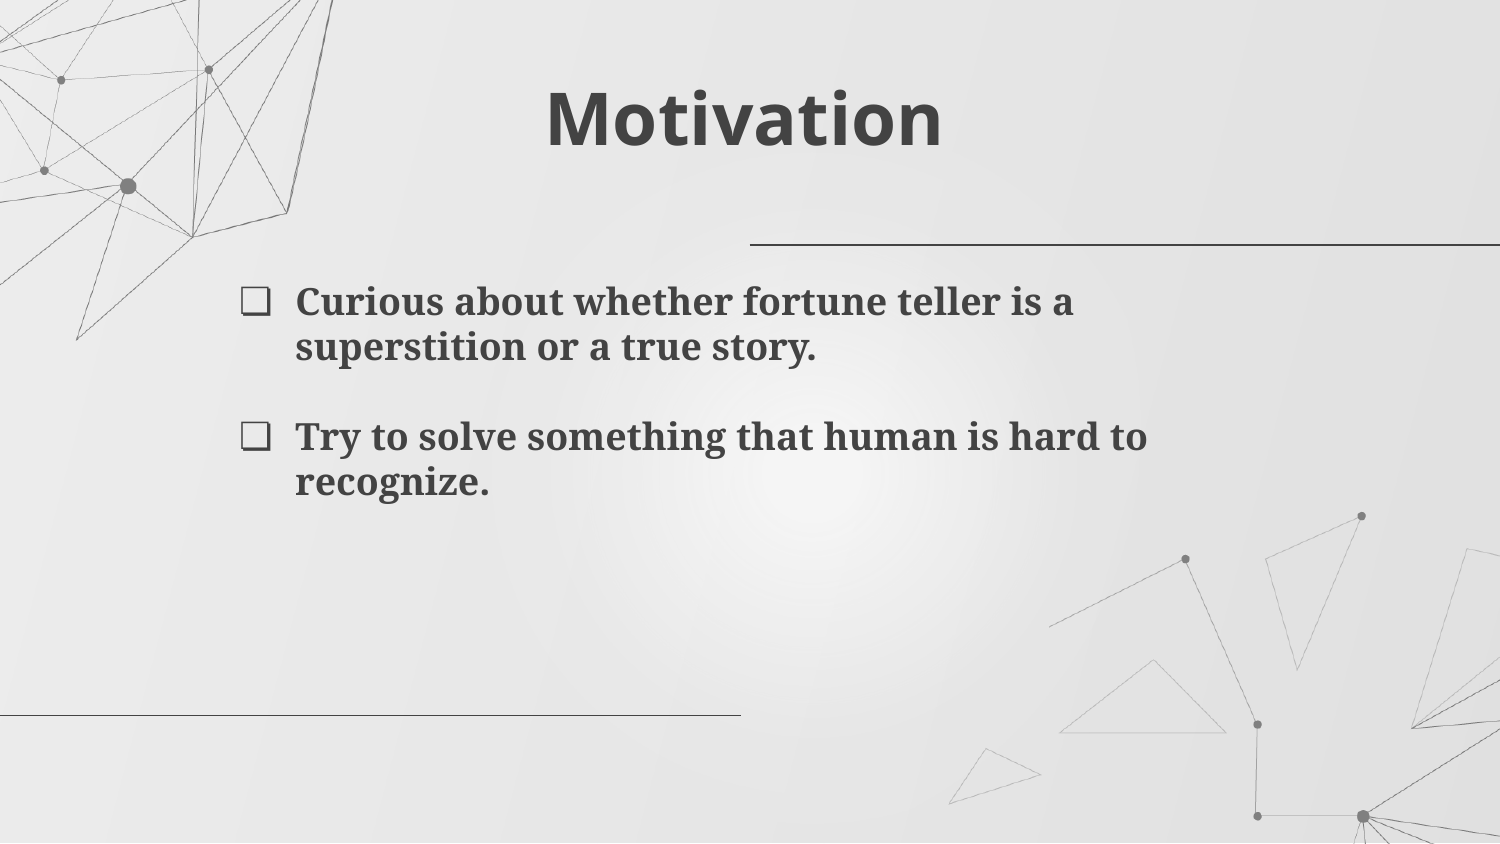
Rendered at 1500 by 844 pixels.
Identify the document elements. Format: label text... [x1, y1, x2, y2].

title Motivation [316, 57, 1173, 214]
subtitle Curious about whether fortune teller is a superstition or a true story. Try to solve something that human is hard to recognize. [205, 262, 1251, 556]
picture [0, 0, 1500, 844]
